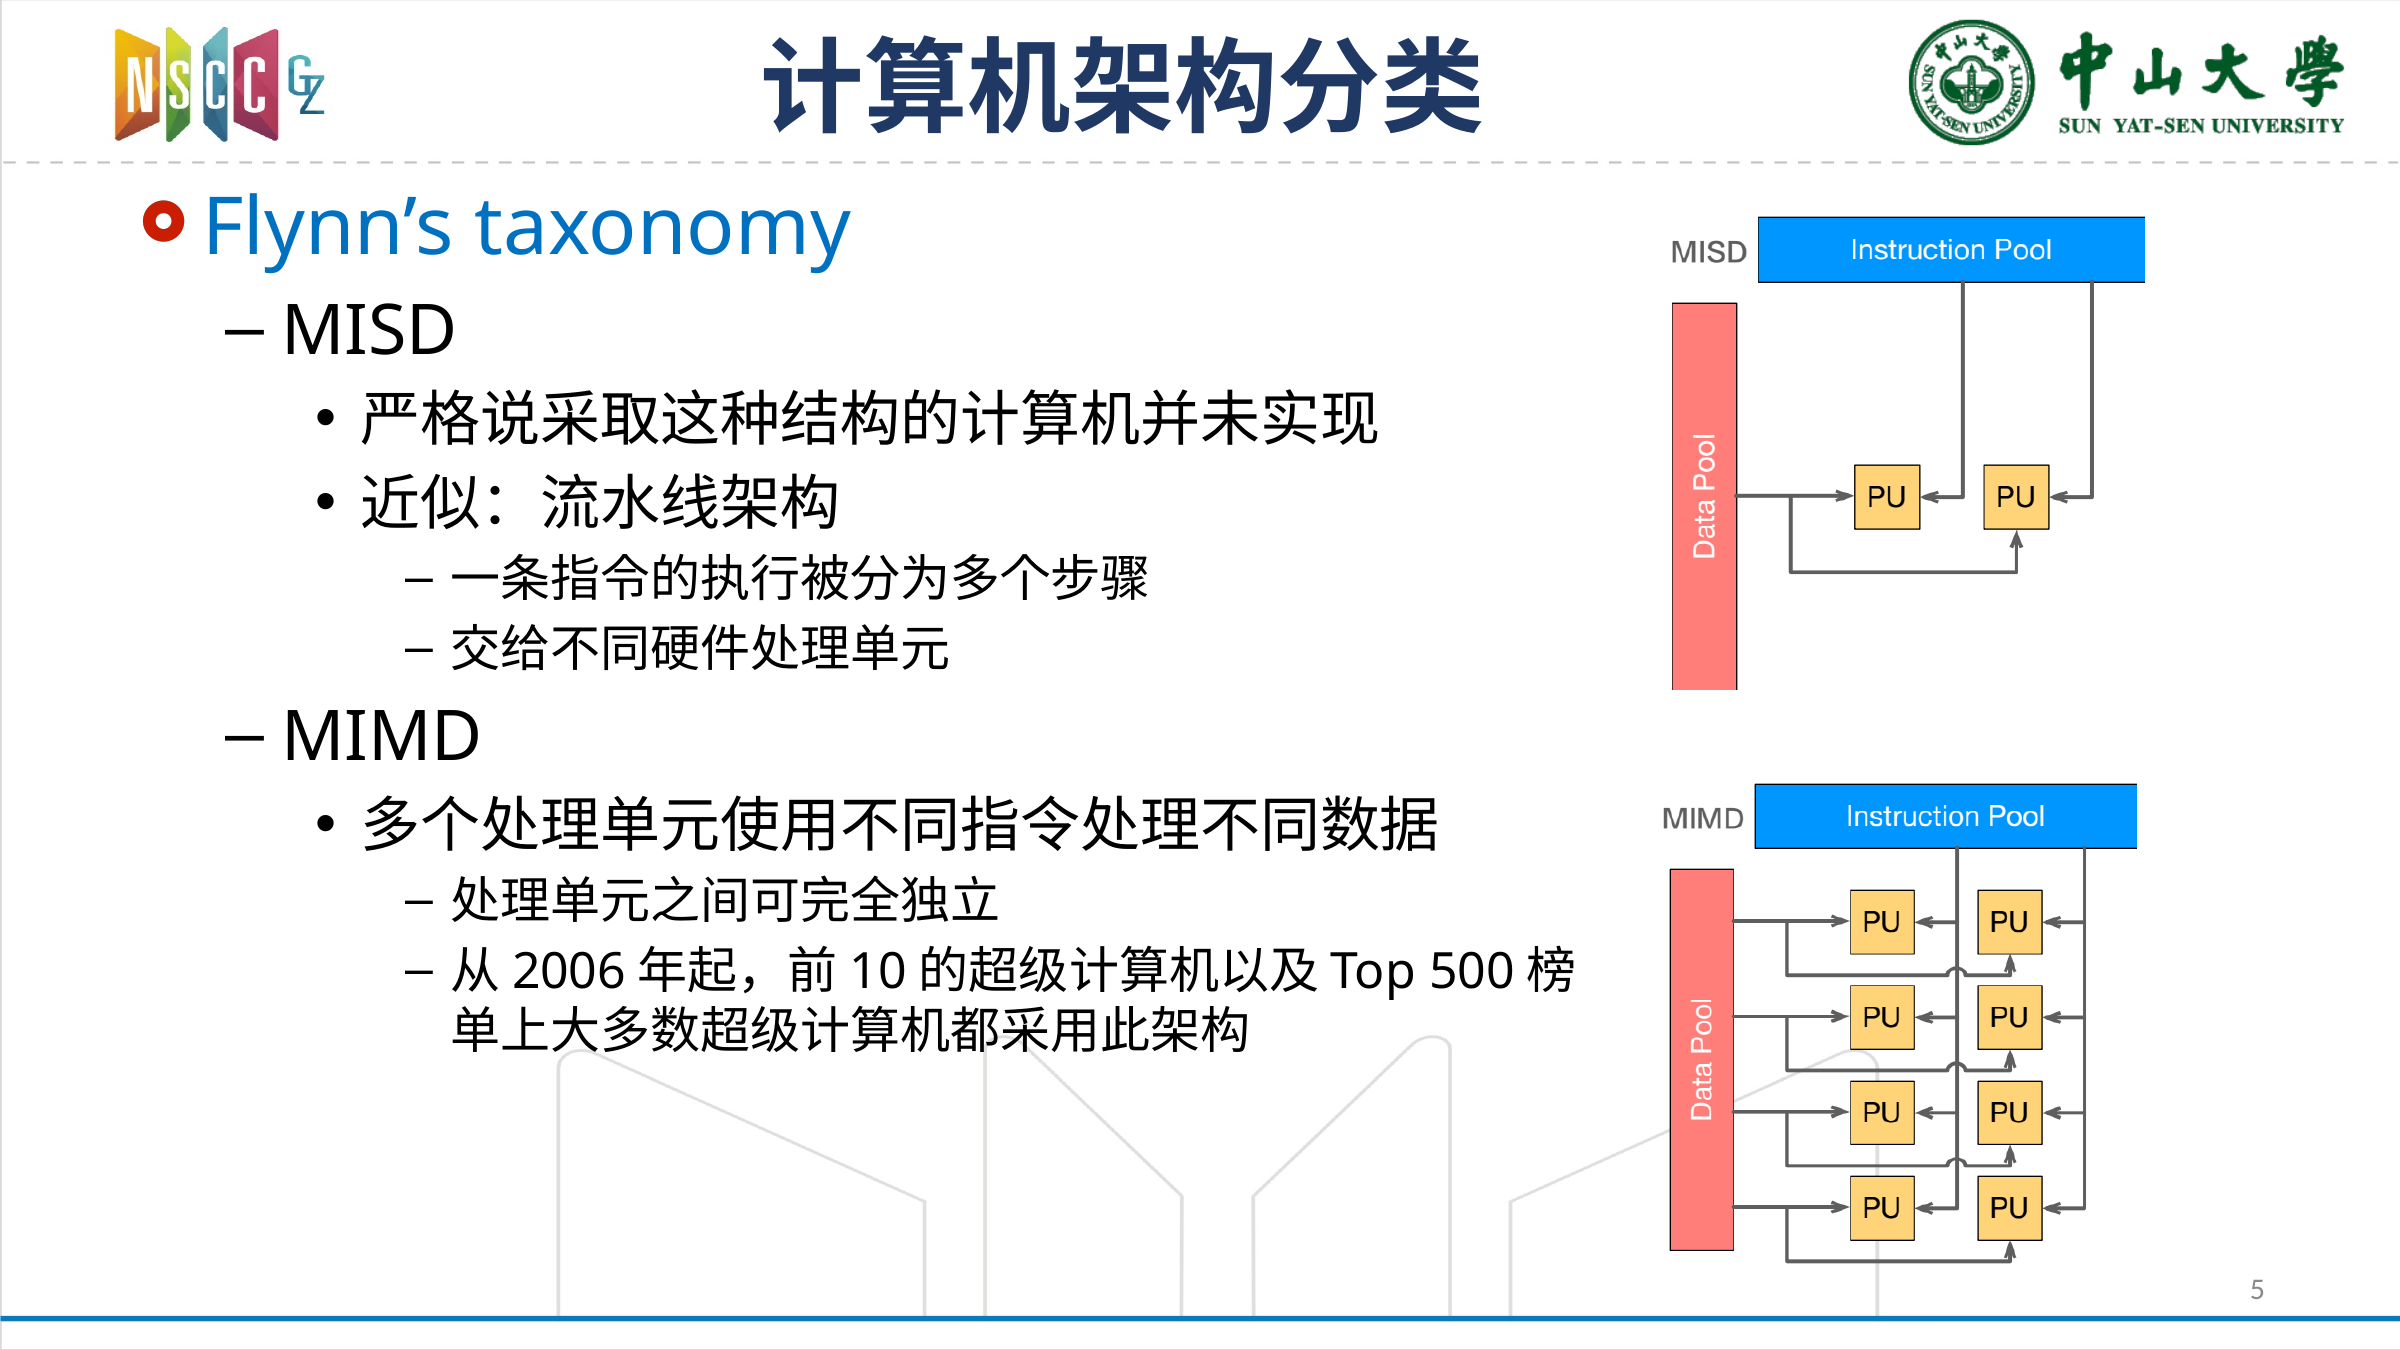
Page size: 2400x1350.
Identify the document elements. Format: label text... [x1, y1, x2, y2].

slide_number 5 [1719, 1251, 2280, 1324]
picture [0, 0, 2400, 1350]
list Flynn’s taxonomy MISD 严格说采取这种结构的计算机并未实现 近似：流水线架构 一条指令的执行被分为多个步骤 交给不同硬件处理单元 MIMD 多个处理单元使用不同指令处理不同数据 处理单元之间可完全独立 从2006年起，前10的超级计算机以及Top 500榜单上大多数超级计算机都采用此架构 [120, 167, 1626, 1171]
title 计算机架构分类 [349, 13, 1897, 153]
